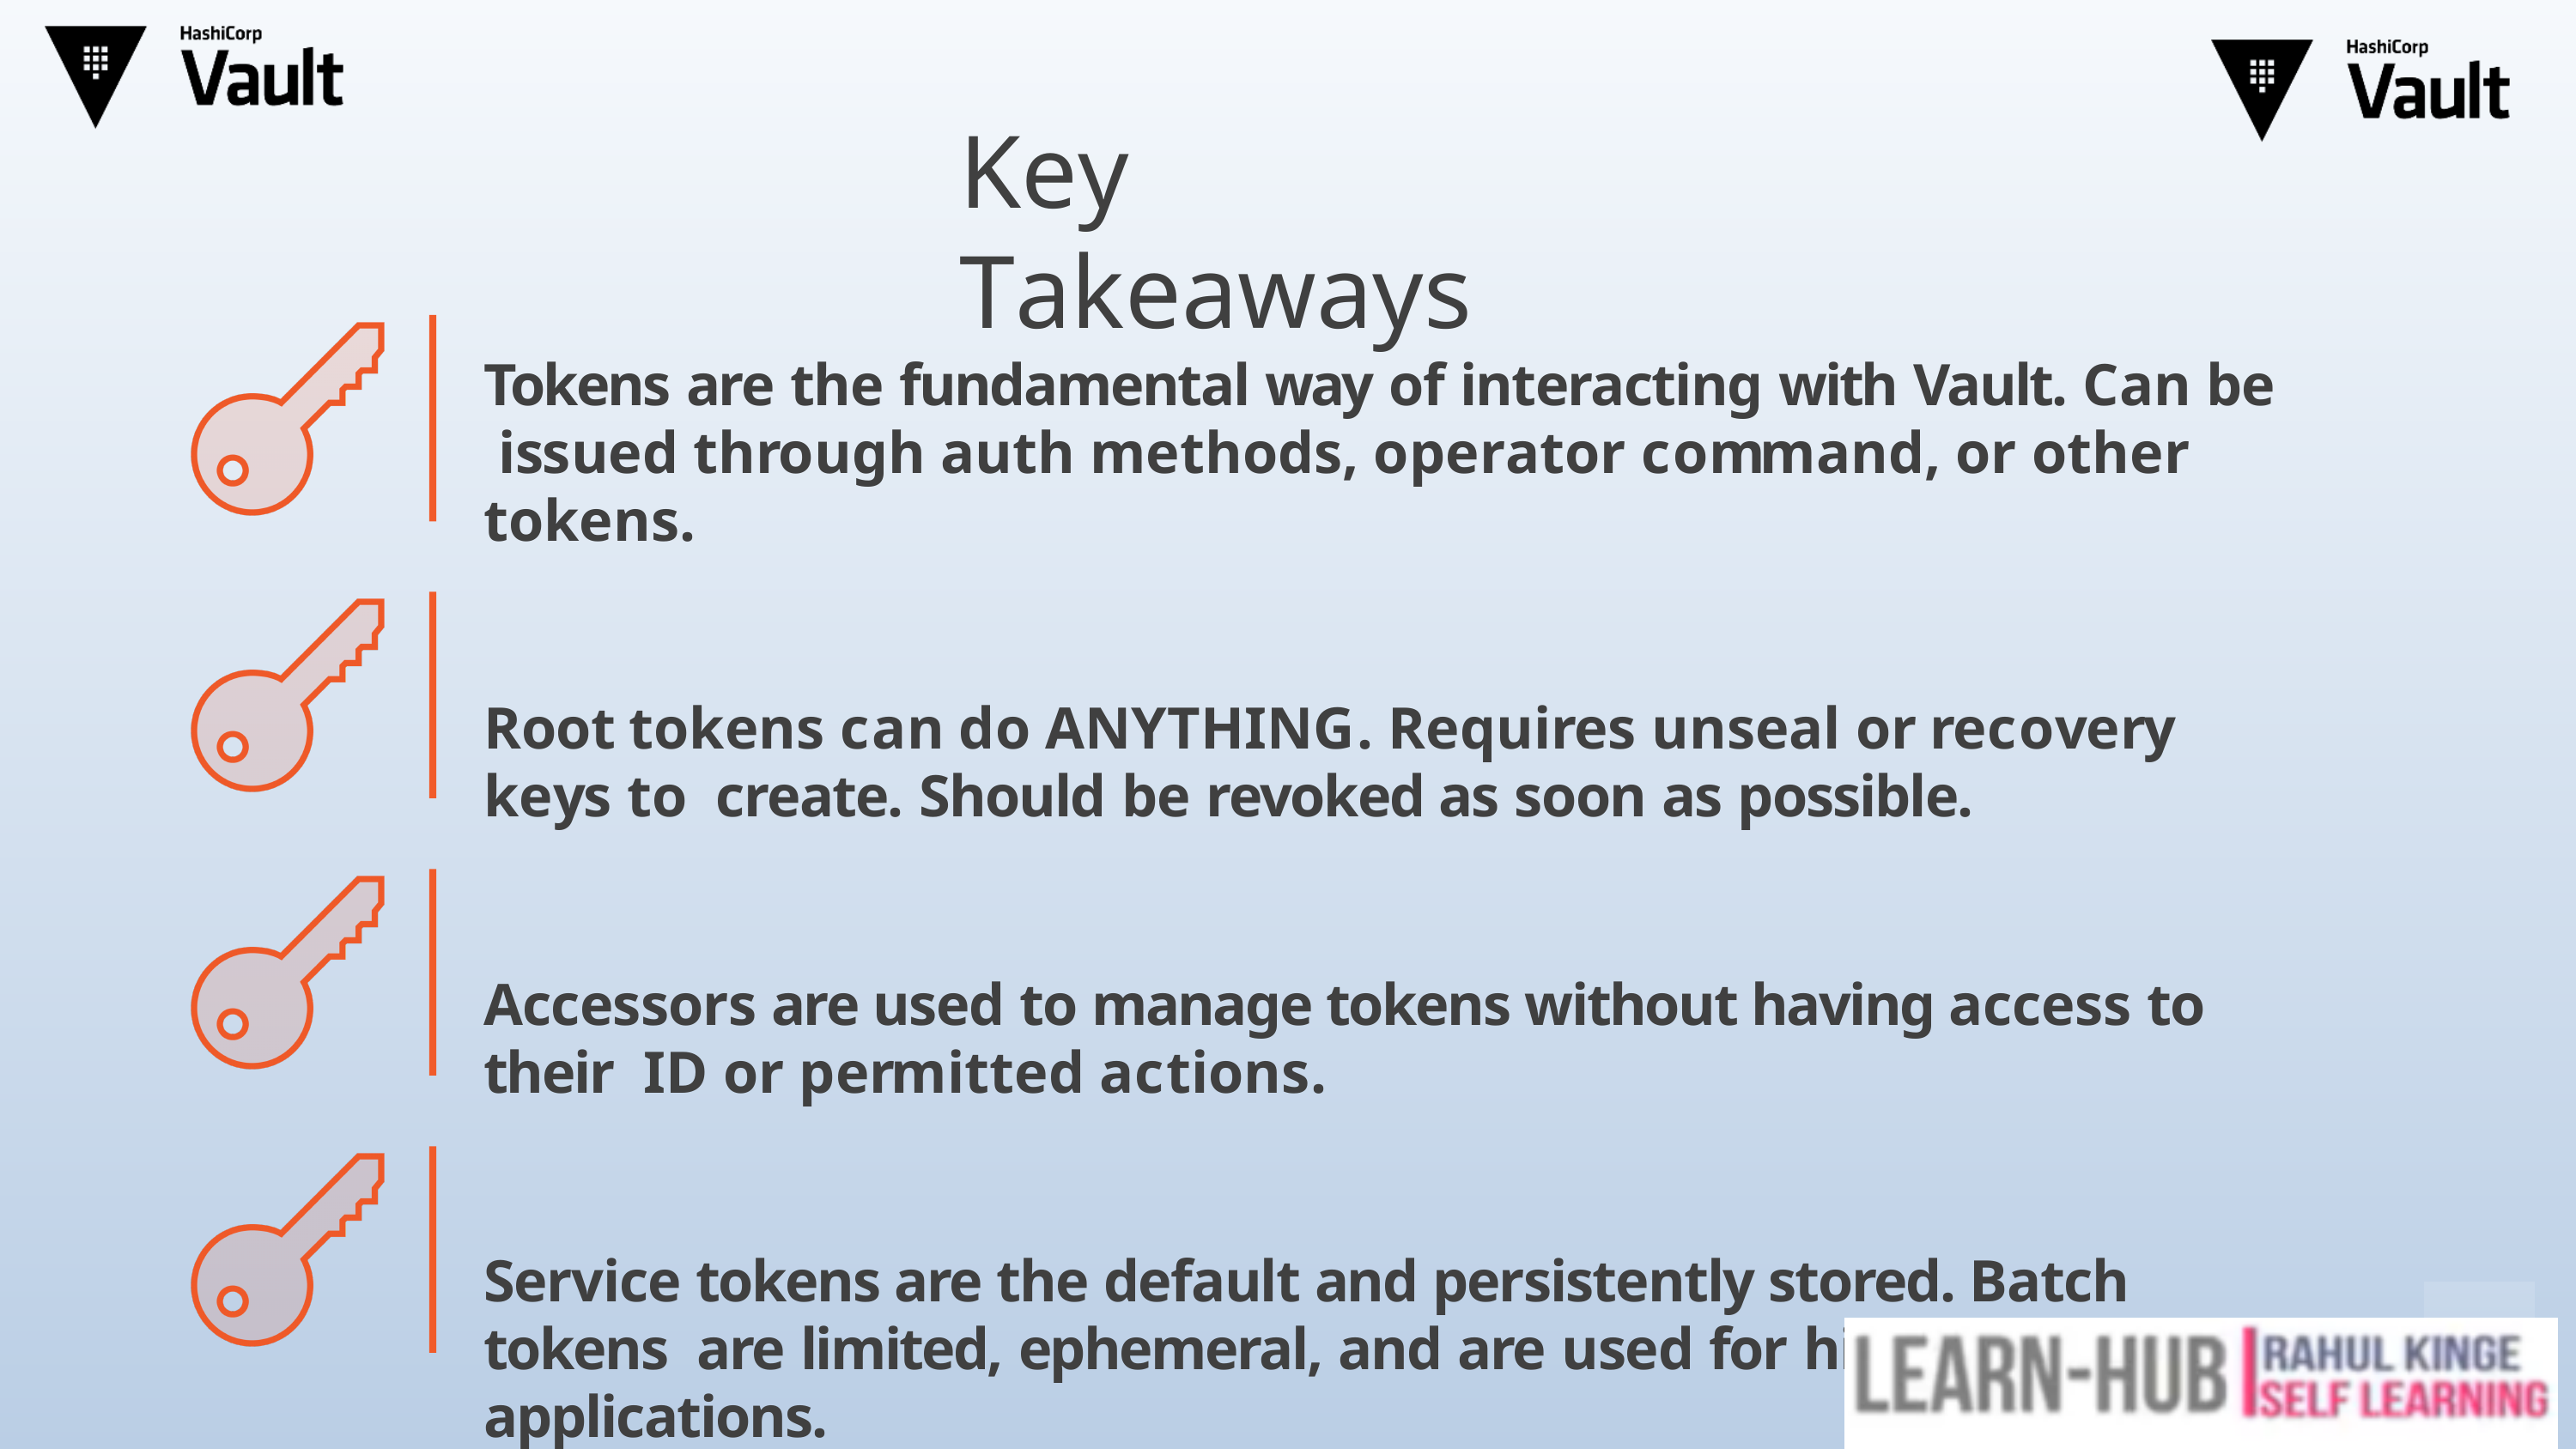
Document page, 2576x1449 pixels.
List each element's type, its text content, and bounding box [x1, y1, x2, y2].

picture [10, 0, 378, 163]
text_box Tokens are the fundamental way of interacting with Vault. Can be issued through auth methods, operator command, or other tokens. Root tokens can do ANYTHING. Requires unseal or recovery keys to create. Should be revoked as soon as possible. Accessors are used to manage tokens without having access to their ID or permitted actions. Service tokens are the default and persistently stored. Batch tokens are limited, ephemeral, and are used for high-volume applications. [482, 344, 2348, 1449]
picture [189, 319, 386, 518]
picture [189, 874, 386, 1072]
title Key Takeaways [957, 106, 1619, 344]
picture [2176, 4, 2544, 177]
picture [1844, 1282, 2558, 1449]
picture [189, 1151, 386, 1349]
picture [189, 597, 386, 795]
